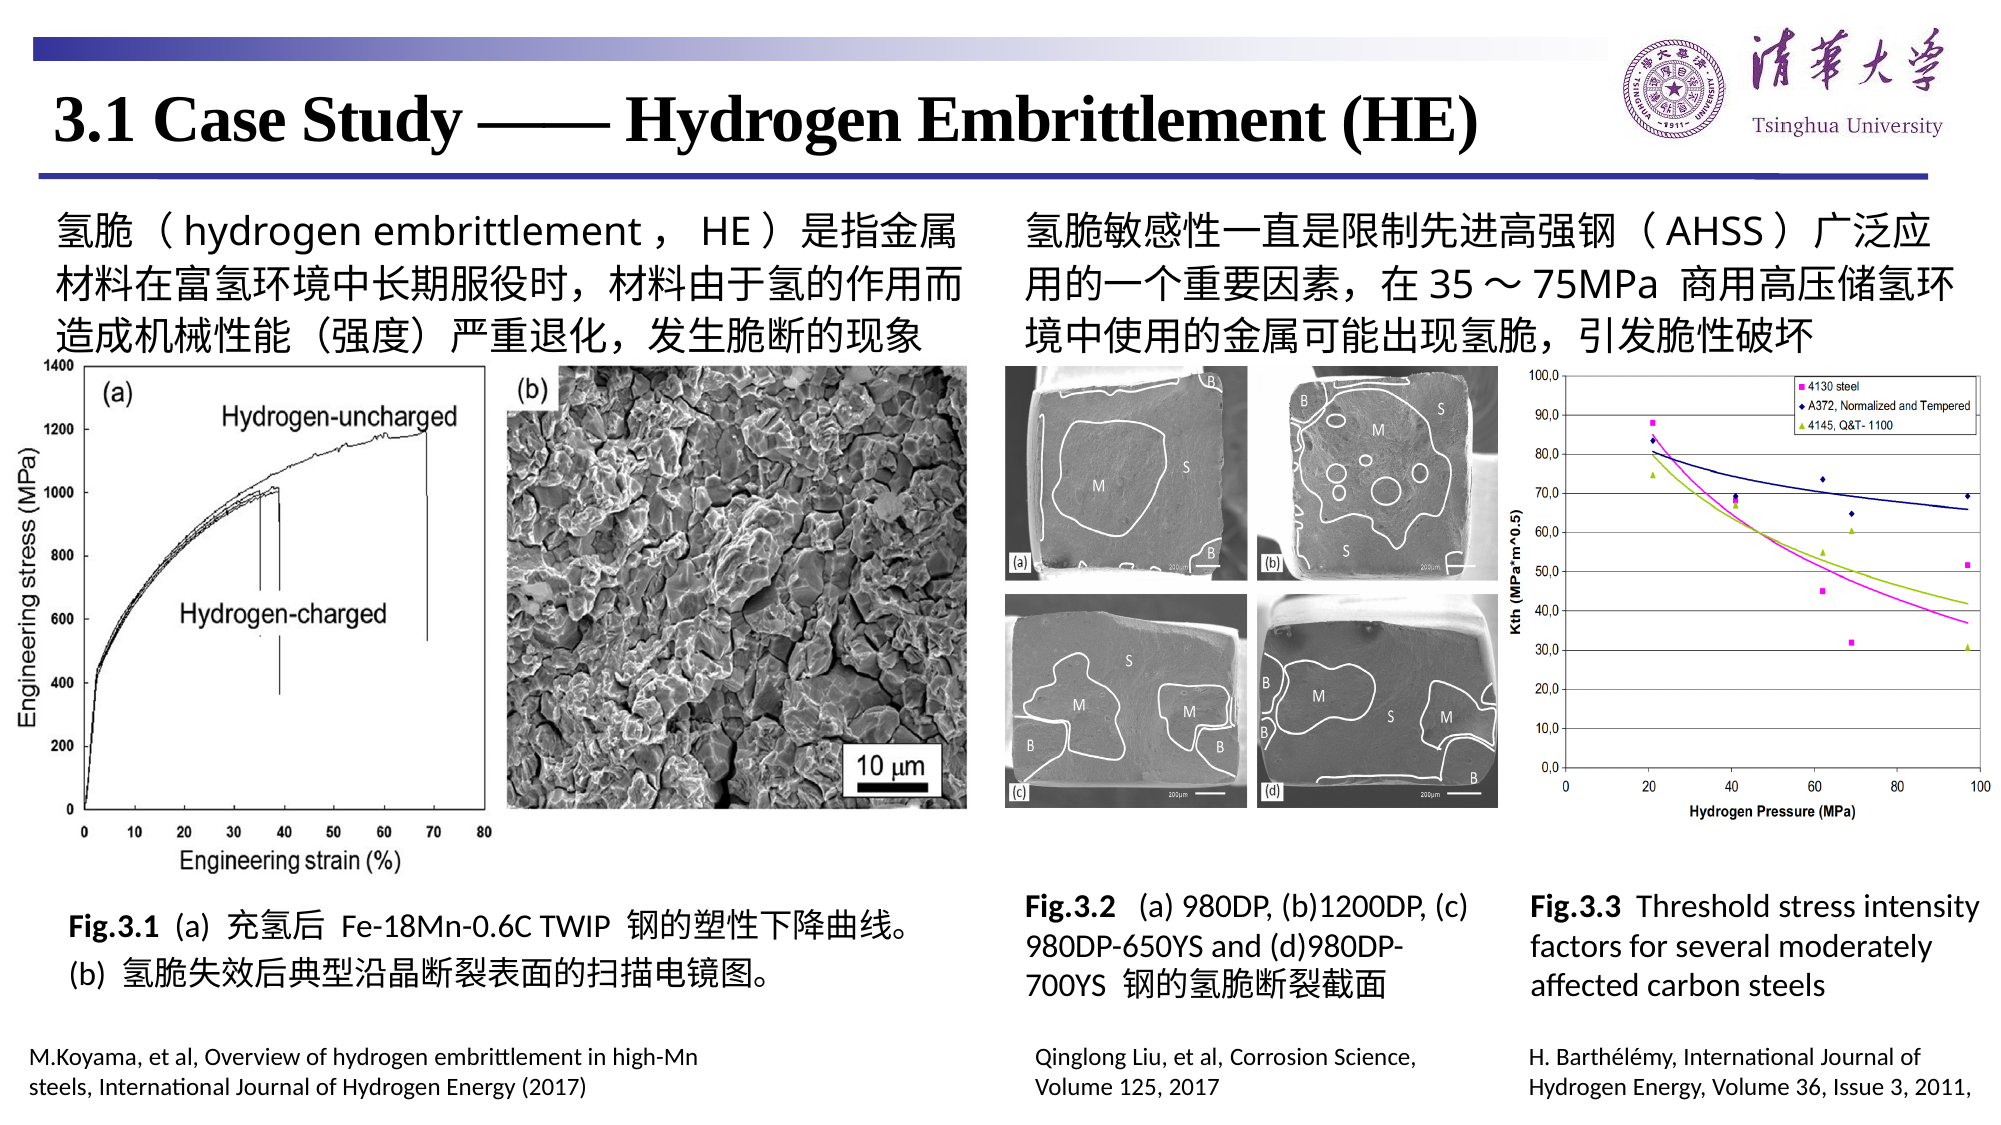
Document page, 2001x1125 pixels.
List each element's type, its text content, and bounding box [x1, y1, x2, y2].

text_box 氢脆（hydrogen embrittlement，HE）是指金属材料在富氢环境中长期服役时，材料由于氢的作用而造成机械性能（强度）严重退化，发生脆断的现象 [40, 194, 994, 366]
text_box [12, 358, 980, 1001]
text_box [32, 11, 1961, 180]
text_box 氢脆敏感性一直是限制先进高强钢（AHSS）广泛应用的一个重要因素，在35～75MPa 商用高压储氢环境中使用的金属可能出现氢脆，引发脆性破坏 [1010, 194, 1985, 365]
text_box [1005, 366, 1999, 1109]
text_box M.Koyama, et al, Overview of hydrogen embrittlement in high-Mn steels, International Journal of Hydrogen Energy (2017) [14, 1032, 773, 1108]
